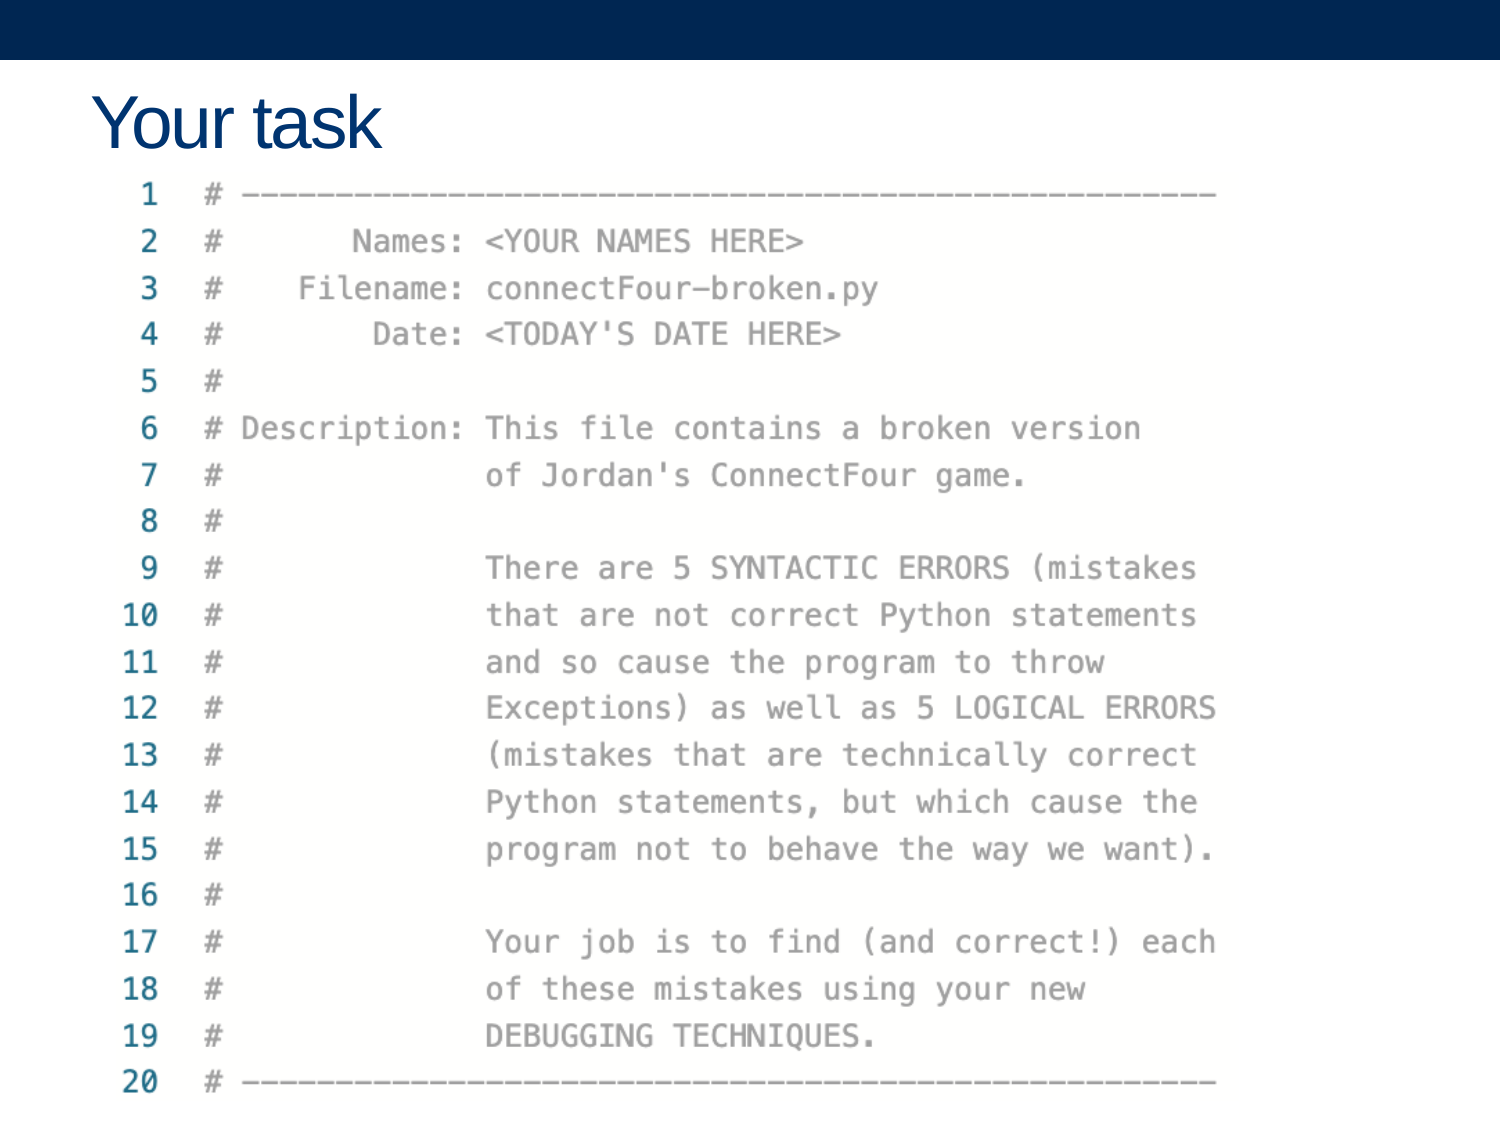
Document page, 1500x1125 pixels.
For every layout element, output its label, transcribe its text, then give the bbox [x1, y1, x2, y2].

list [116, 171, 1240, 1101]
title Your task [75, 37, 1425, 200]
